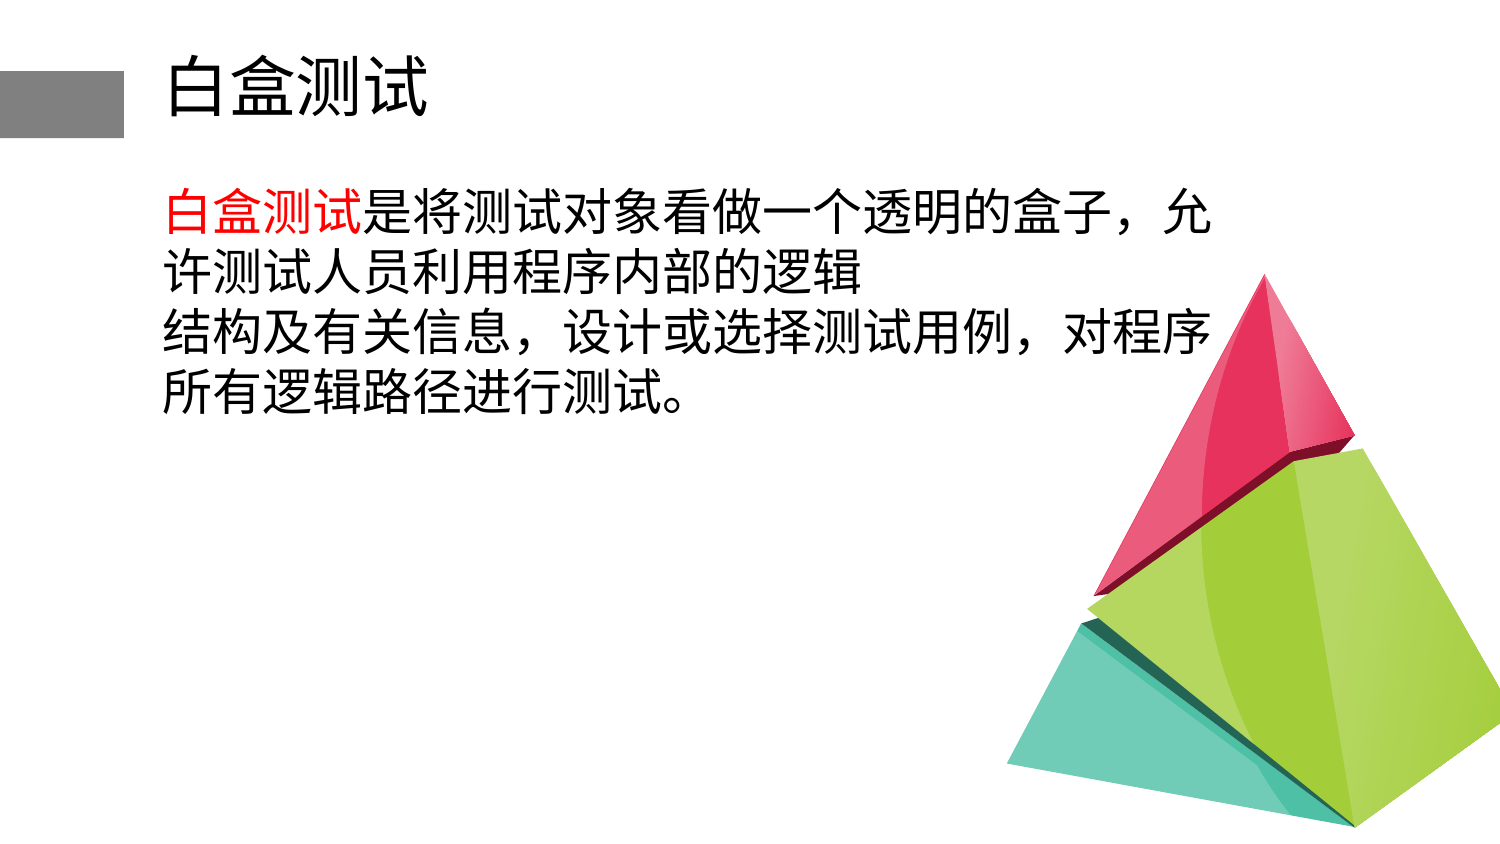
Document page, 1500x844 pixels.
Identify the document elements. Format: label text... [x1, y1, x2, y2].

text_box 白盒测试是将测试对象看做一个透明的盒子，允许测试人员利用程序内部的逻辑 结构及有关信息，设计或选择测试用例，对程序所有逻辑路径进行测试。 [147, 173, 1247, 429]
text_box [993, 273, 1500, 828]
text_box [0, 70, 125, 139]
text_box 白盒测试 [147, 37, 833, 133]
